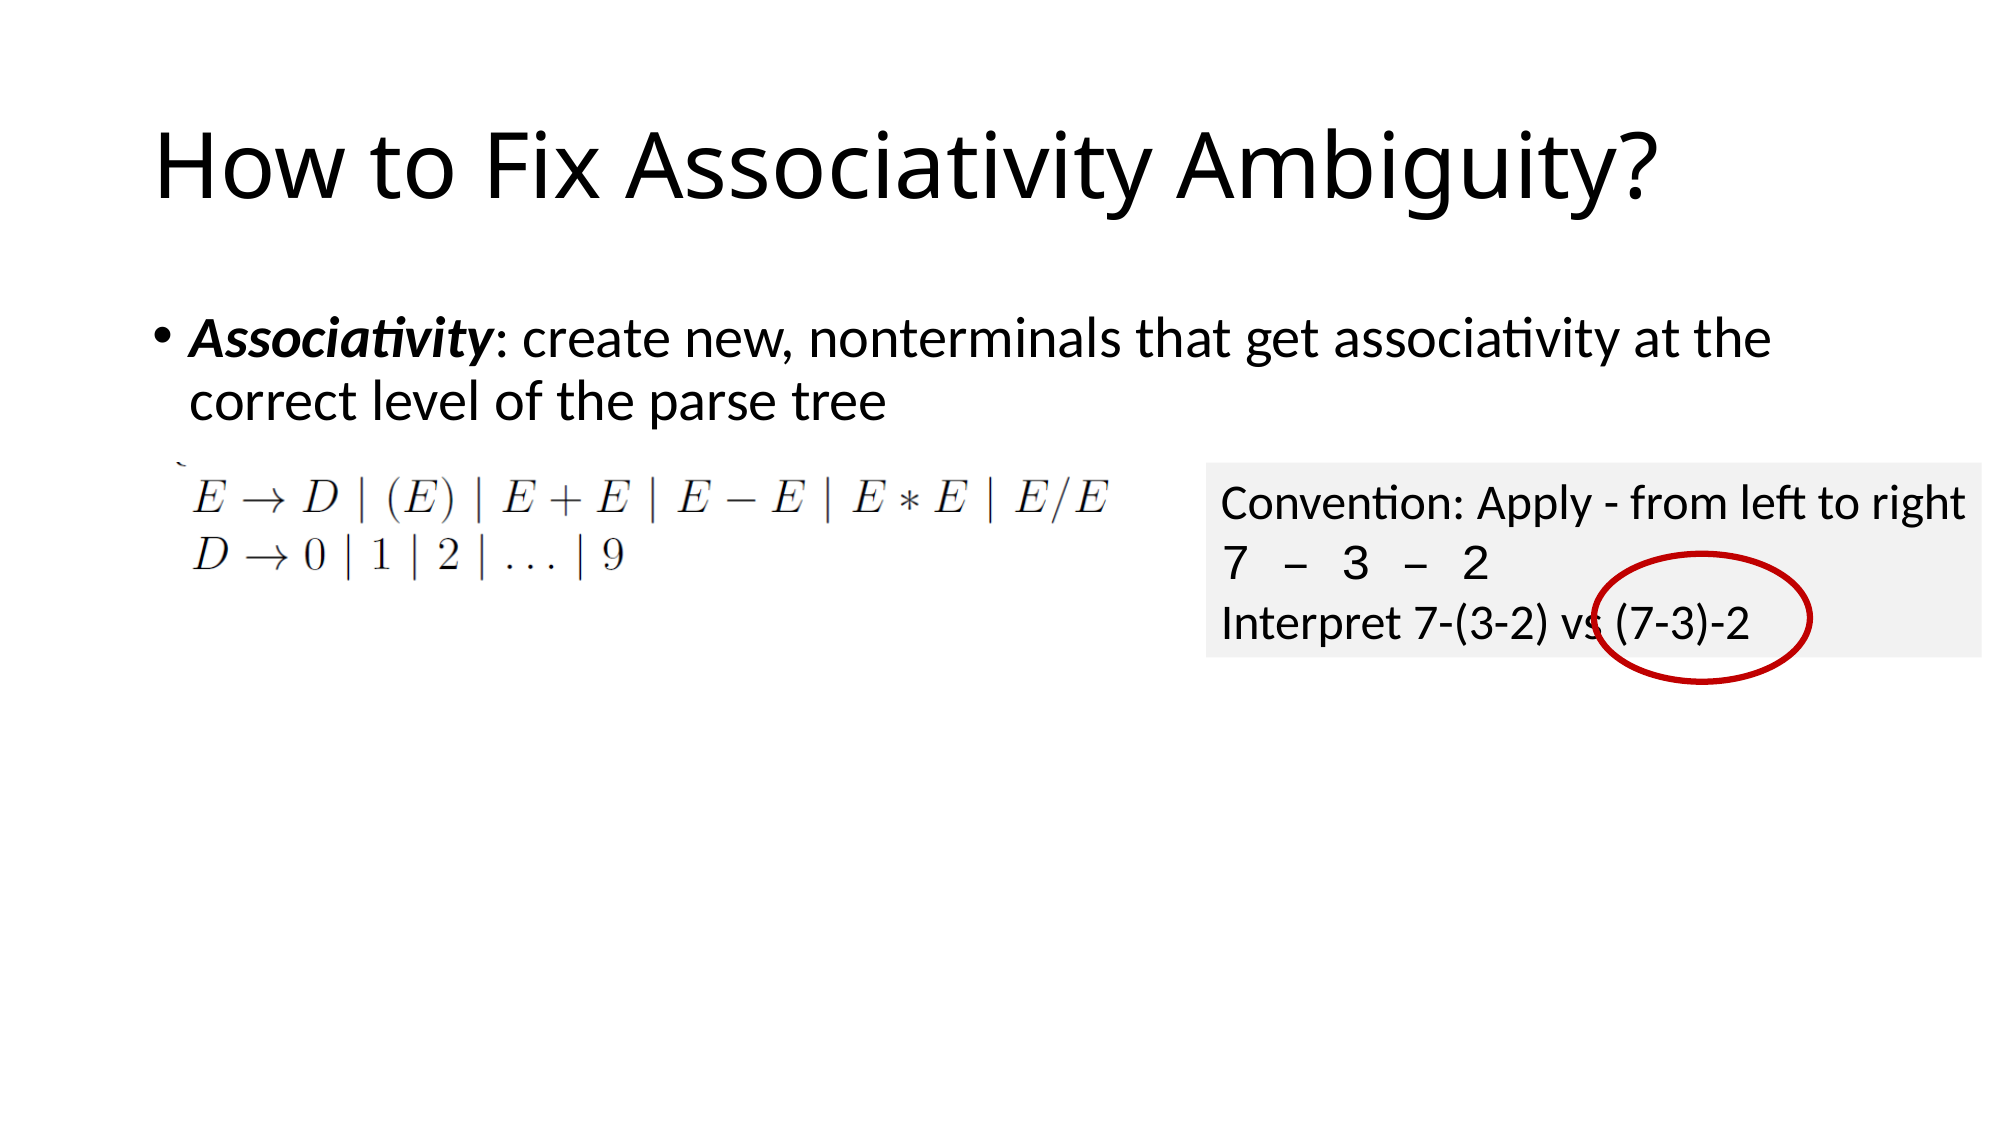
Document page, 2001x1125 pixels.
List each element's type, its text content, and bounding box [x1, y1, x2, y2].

text_box Convention: Apply - from left to right 7 – 3 – 2 Interpret 7-(3-2) vs (7-3)-2 [1206, 462, 1982, 658]
title How to Fix Associativity Ambiguity? [137, 59, 1863, 278]
picture [163, 462, 1140, 583]
text_box [1592, 552, 1812, 683]
list Associativity: create new, nonterminals that get associativity at the correct level of the parse tree [137, 299, 1863, 1014]
